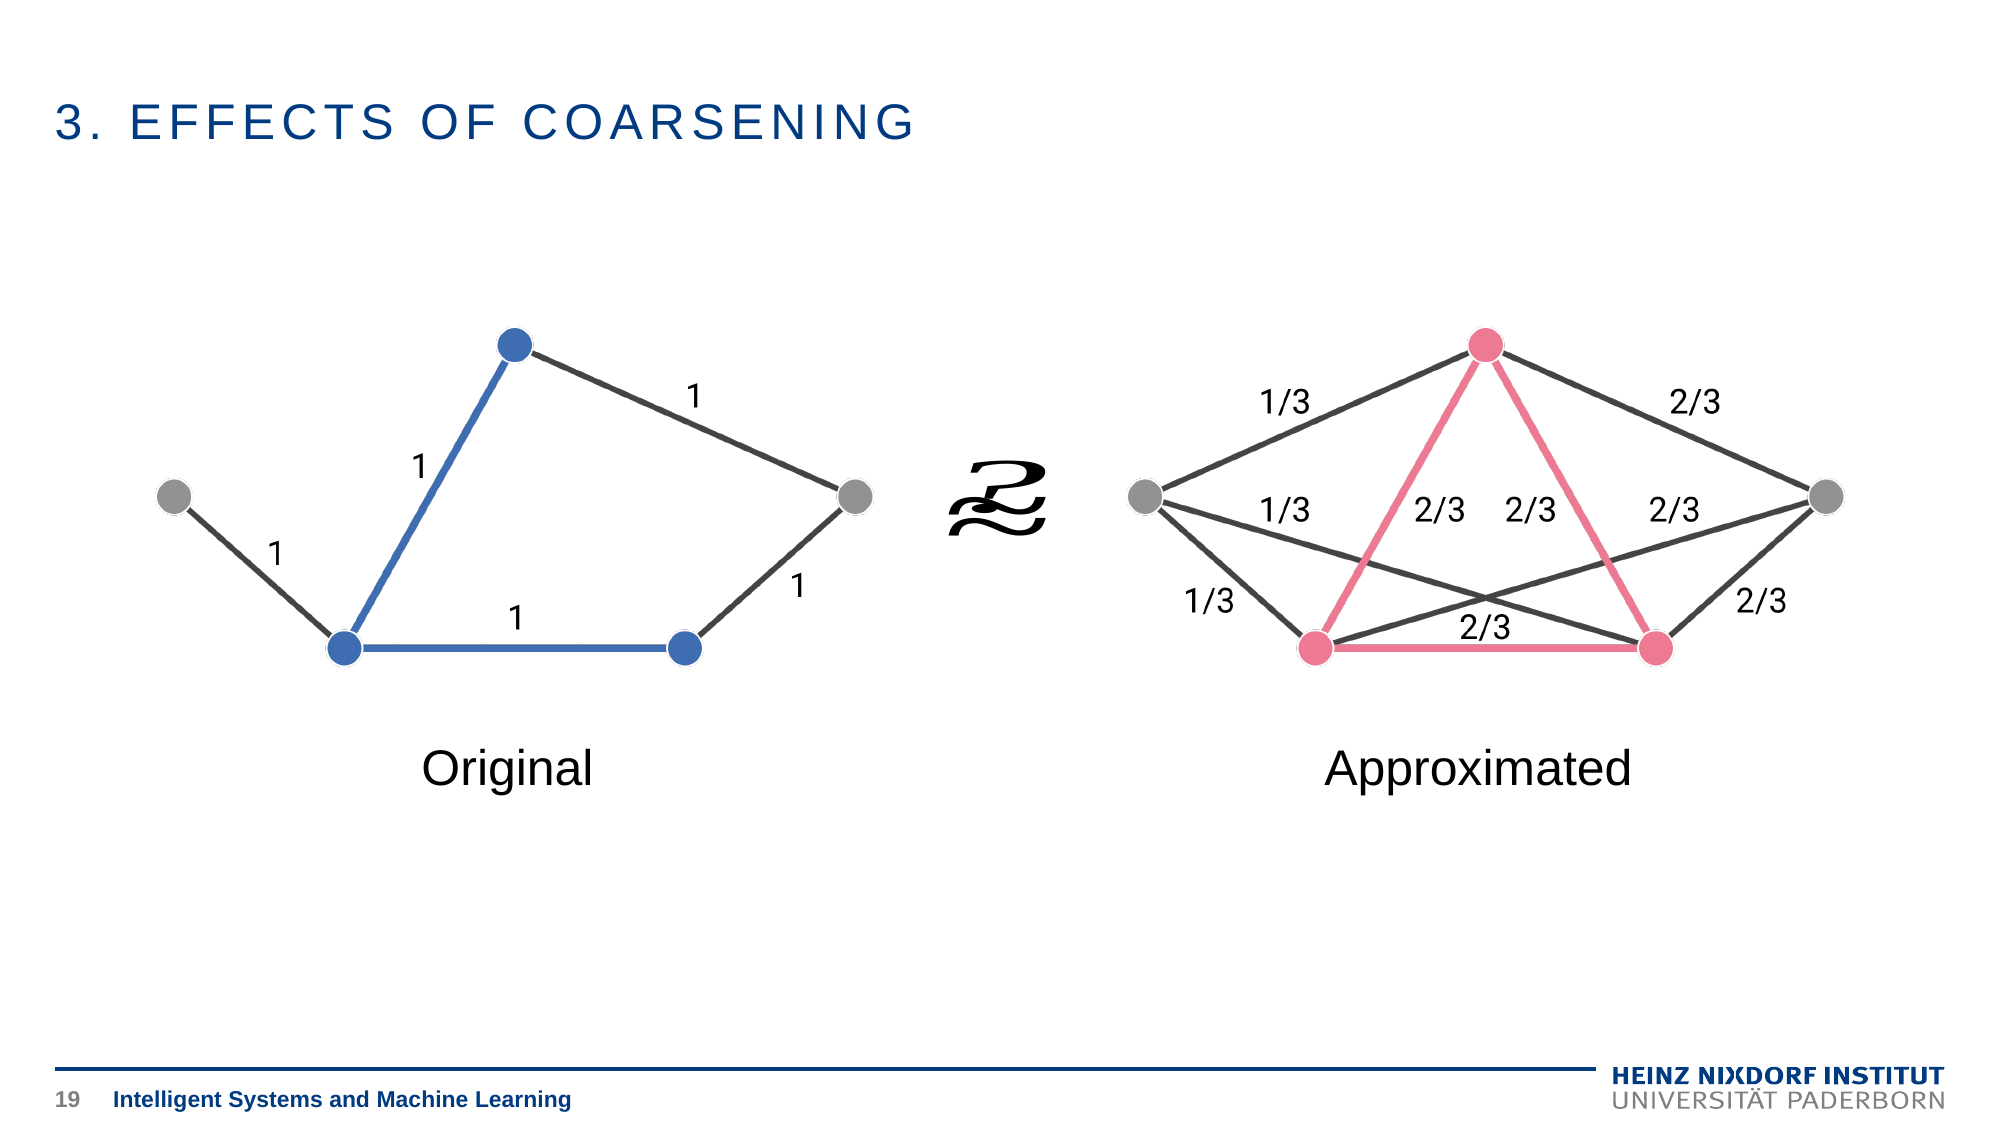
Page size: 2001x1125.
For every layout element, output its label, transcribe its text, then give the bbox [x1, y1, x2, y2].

title 3. EFFECTS OF COARSENING [54, 30, 1946, 208]
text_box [155, 326, 1845, 806]
footer Intelligent Systems and Machine Learning [128, 1079, 1126, 1118]
slide_number 19 [54, 1079, 128, 1118]
